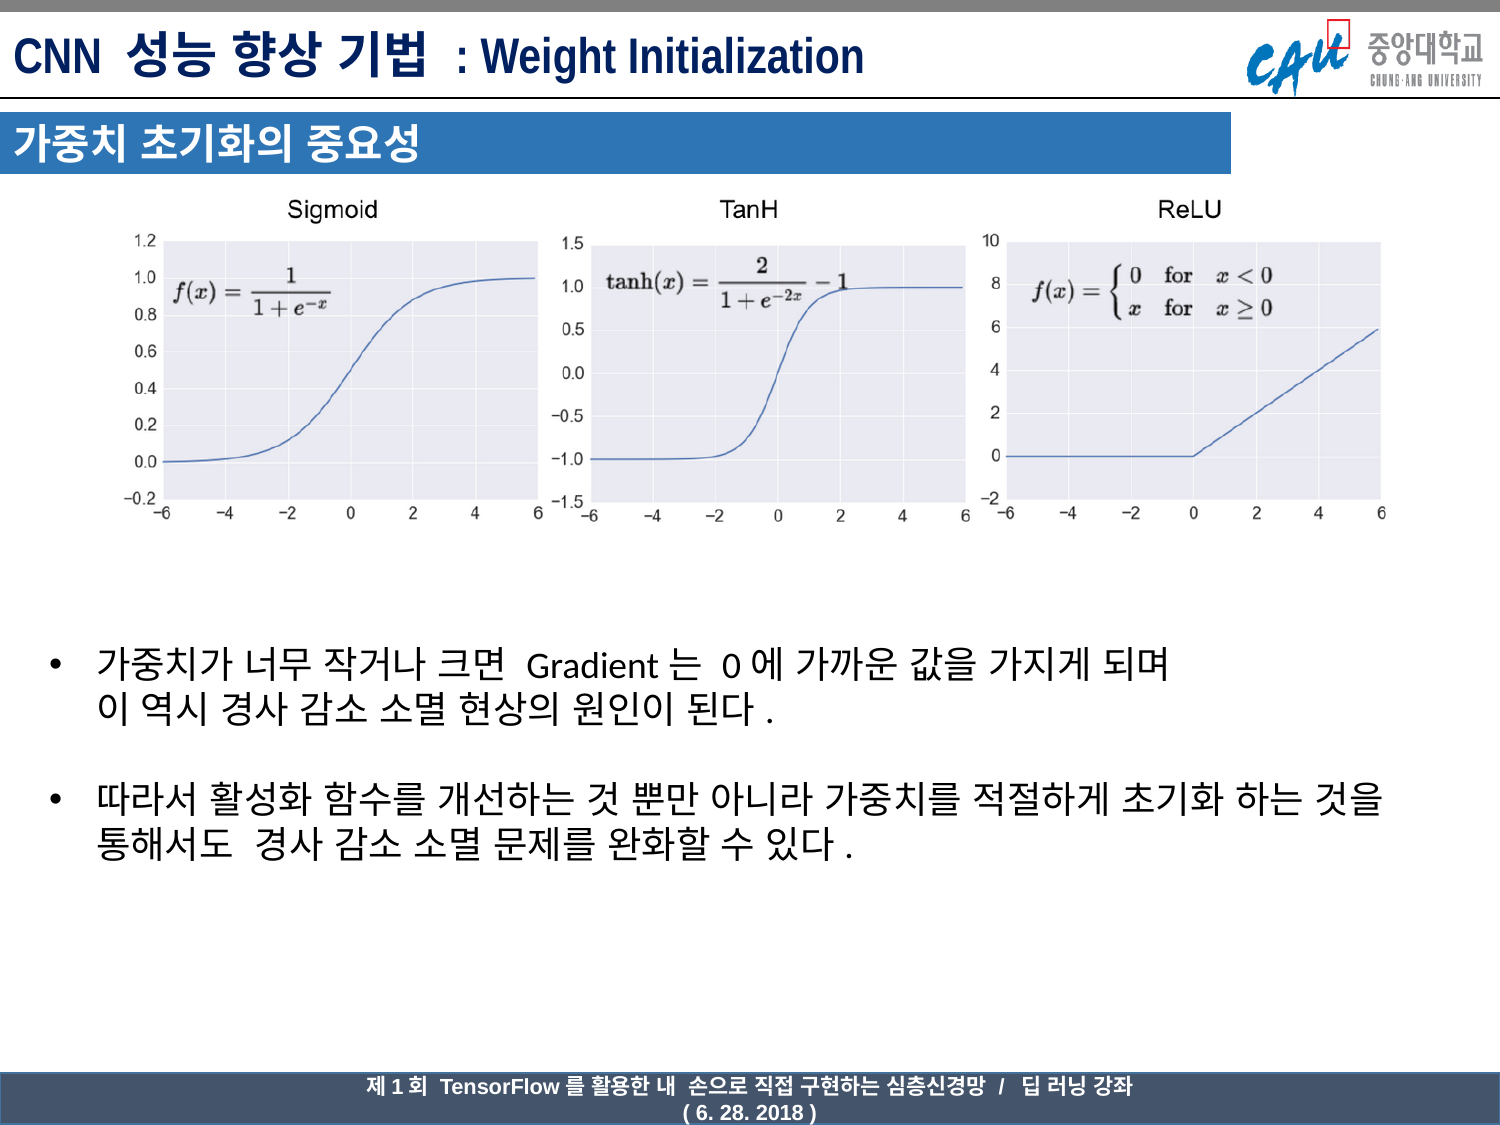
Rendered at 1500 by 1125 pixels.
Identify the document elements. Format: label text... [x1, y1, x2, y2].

text_box CNN 성능 향상 기법 : Weight Initialization [0, 4, 1173, 103]
picture [1227, 5, 1500, 110]
picture [108, 183, 1405, 552]
text_box 가중치 초기화의 중요성 [0, 112, 1231, 174]
text_box 가중치가 너무 작거나 크면 Gradient는 0에 가까운 값을 가지게 되며 이 역시 경사 감소 소멸 현상의 원인이 된다. 따라서 활성화 함수를 개선하는 것 뿐만 아니라 가중치를 적절하게 초기화 하는 것을 통해서도 경사 감소 소멸 문제를 완화할 수 있다. [34, 633, 1466, 874]
